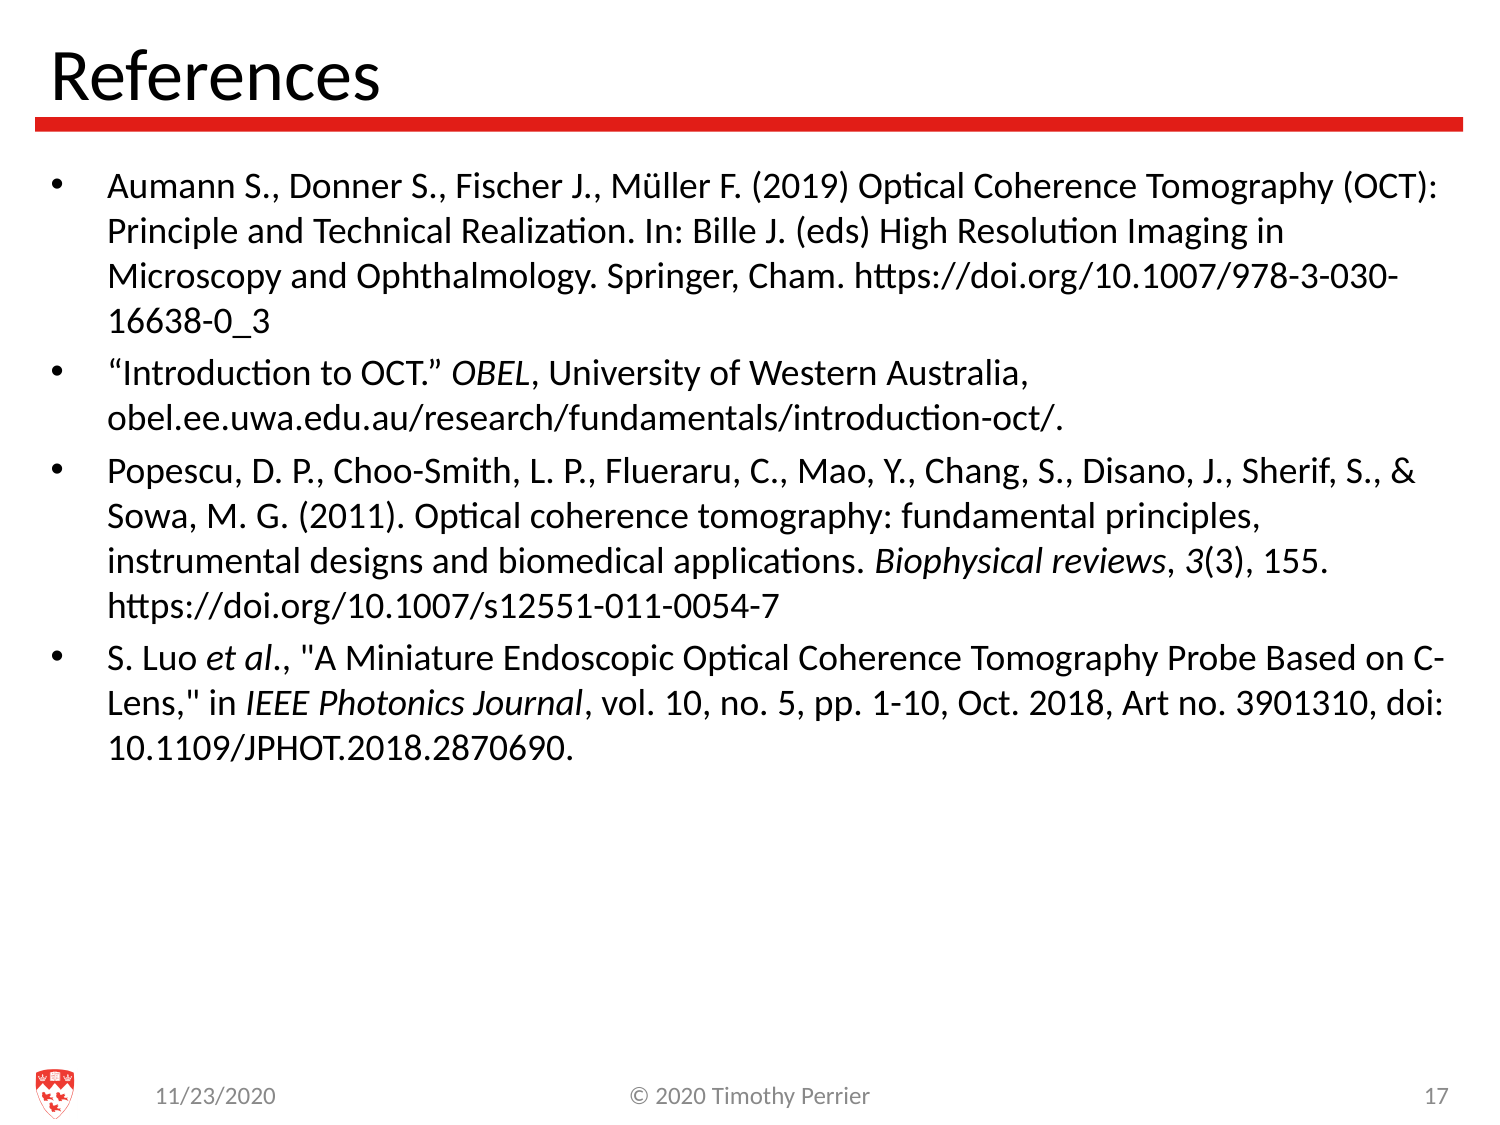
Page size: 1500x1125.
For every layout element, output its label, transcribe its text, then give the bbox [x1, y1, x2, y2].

slide_number 17 [1404, 1064, 1465, 1125]
title References [35, 17, 1465, 123]
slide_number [139, 1065, 448, 1125]
footer © 2020 Timothy Perrier [512, 1064, 988, 1125]
list Aumann S., Donner S., Fischer J., Müller F. (2019) Optical Coherence Tomography (OCT): Principle and Technical Realization. In: Bille J. (eds) High Resolution Imaging in Microscopy and Ophthalmology. Springer, Cham. https://doi.org/10.1007/978-3-030-16638-0_3 “Introduction to OCT.” OBEL, University of Western Australia, obel.ee.uwa.edu.au/research/fundamentals/introduction-oct/. Popescu, D. P., Choo-Smith, L. P., Flueraru, C., Mao, Y., Chang, S., Disano, J., Sherif, S., & Sowa, M. G. (2011). Optical coherence tomography: fundamental principles, instrumental designs and biomedical applications. Biophysical reviews, 3(3), 155. https://doi.org/10.1007/s12551-011-0054-7 S. Luo et al., "A Miniature Endoscopic Optical Coherence Tomography Probe Based on C-Lens," in IEEE Photonics Journal, vol. 10, no. 5, pp. 1-10, Oct. 2018, Art no. 3901310, doi: 10.1109/JPHOT.2018.2870690. [35, 153, 1465, 1005]
